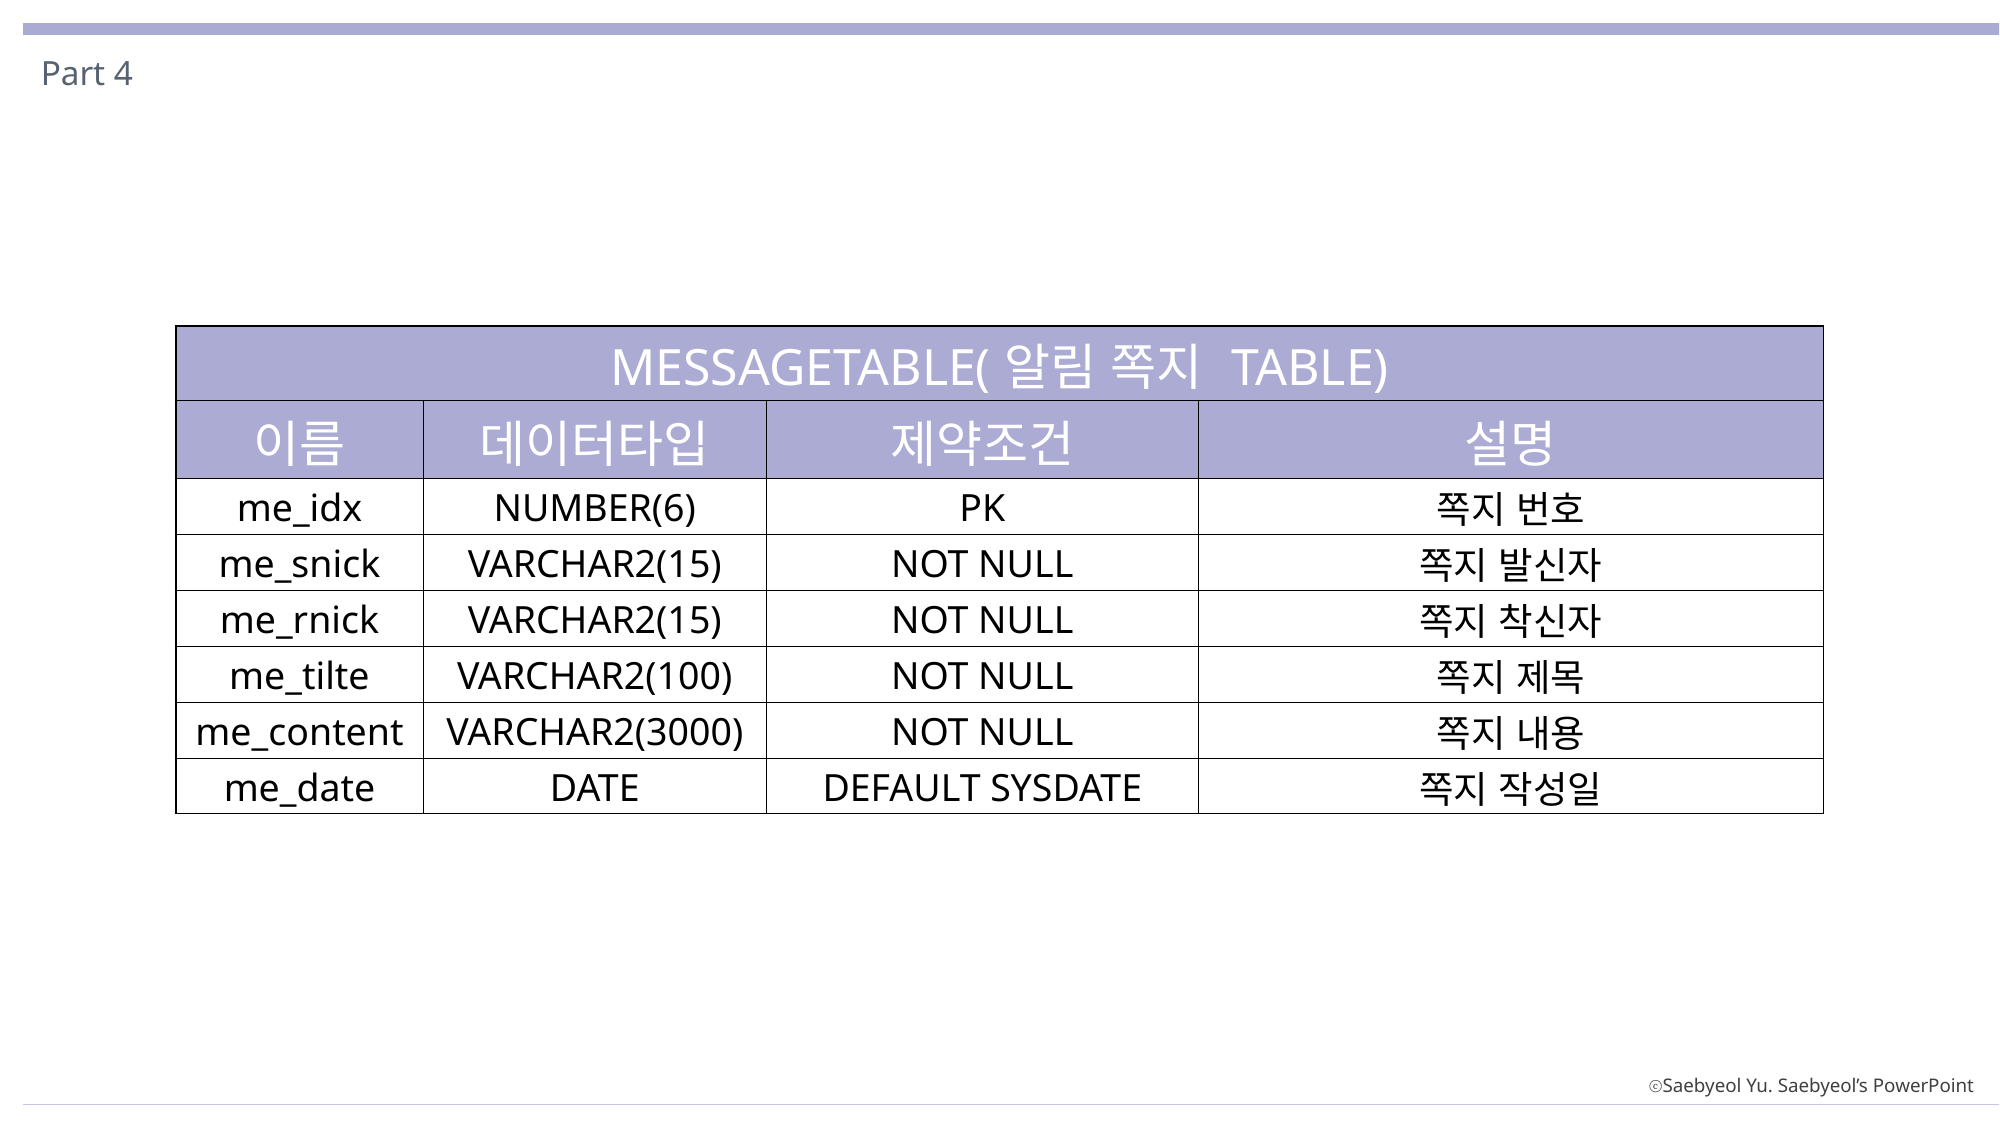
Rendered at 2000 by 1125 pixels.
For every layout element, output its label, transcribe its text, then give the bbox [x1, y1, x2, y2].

table_cell me_tilte [177, 647, 423, 702]
table_cell 쪽지 내용 [1199, 703, 1823, 758]
table_cell DATE [424, 759, 766, 813]
table_cell VARCHAR2(15) [424, 591, 766, 646]
table_cell me_idx [177, 479, 423, 534]
table_cell VARCHAR2(3000) [424, 703, 766, 758]
table_cell me_snick [177, 535, 423, 590]
table_cell 쪽지 작성일 [1199, 759, 1823, 813]
text_box ⓒSaebyeol Yu. Saebyeol’s PowerPoint [1633, 1065, 1989, 1103]
table_cell 이름 [177, 401, 423, 478]
text_box Part 4 [25, 44, 149, 100]
table_cell NOT NULL [767, 591, 1198, 646]
table_cell 쪽지 발신자 [1199, 535, 1823, 590]
table_cell NUMBER(6) [424, 479, 766, 534]
table_cell 제약조건 [767, 401, 1198, 478]
table_cell 쪽지 번호 [1199, 479, 1823, 534]
table_cell DEFAULT SYSDATE [767, 759, 1198, 813]
table_cell VARCHAR2(100) [424, 647, 766, 702]
table_cell VARCHAR2(15) [424, 535, 766, 590]
table_cell PK [767, 479, 1198, 534]
table_cell 설명 [1199, 401, 1823, 478]
table_cell 쪽지 제목 [1199, 647, 1823, 702]
table_cell me_date [177, 759, 423, 813]
table_cell 데이터타입 [424, 401, 766, 478]
table_cell me_content [177, 703, 423, 758]
table_cell 쪽지 착신자 [1199, 591, 1823, 646]
table_cell NOT NULL [767, 535, 1198, 590]
table_cell NOT NULL [767, 703, 1198, 758]
table_header MESSAGETABLE(알림 쪽지 TABLE) [177, 327, 1823, 400]
table_cell me_rnick [177, 591, 423, 646]
table_cell NOT NULL [767, 647, 1198, 702]
